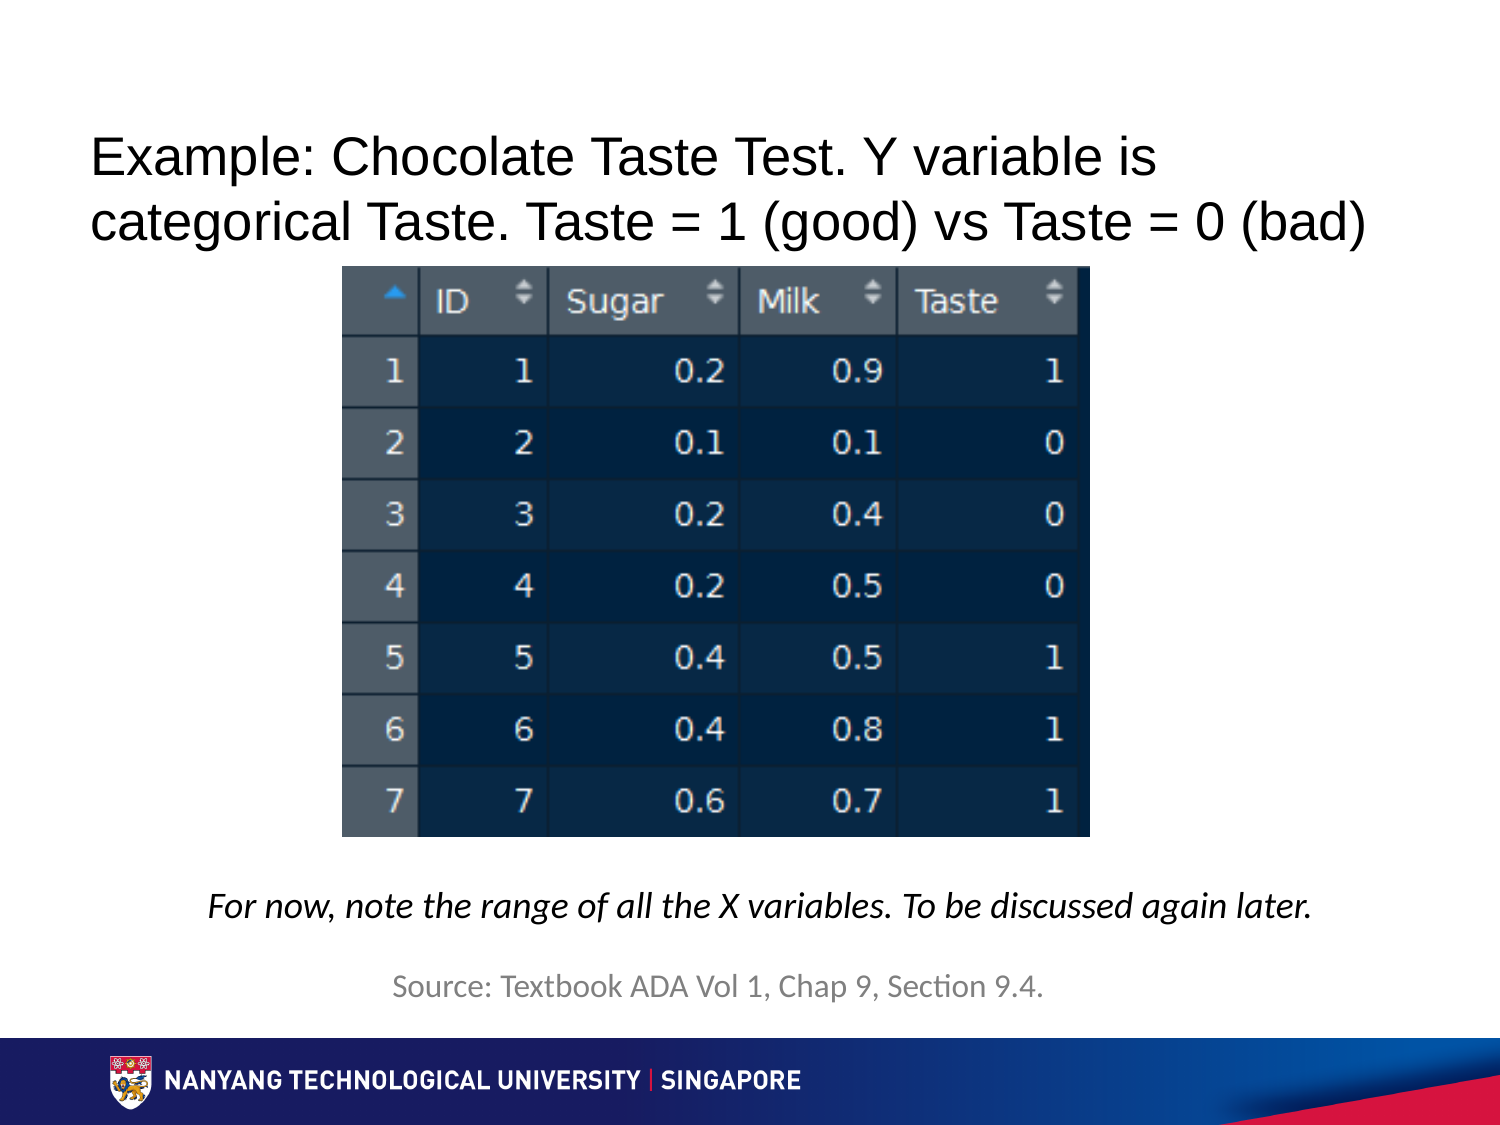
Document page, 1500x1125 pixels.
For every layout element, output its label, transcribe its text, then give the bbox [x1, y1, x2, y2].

text_box Source: Textbook ADA Vol 1, Chap 9, Section 9.4. [377, 956, 1090, 1012]
title Example: Chocolate Taste Test. Y variable is categorical Taste. Taste = 1 (good) vs Taste = 0 (bad) [75, 92, 1425, 280]
picture [0, 1038, 1500, 1125]
picture [342, 265, 1090, 837]
text_box For now, note the range of all the X variables. To be discussed again later. [192, 873, 1357, 934]
